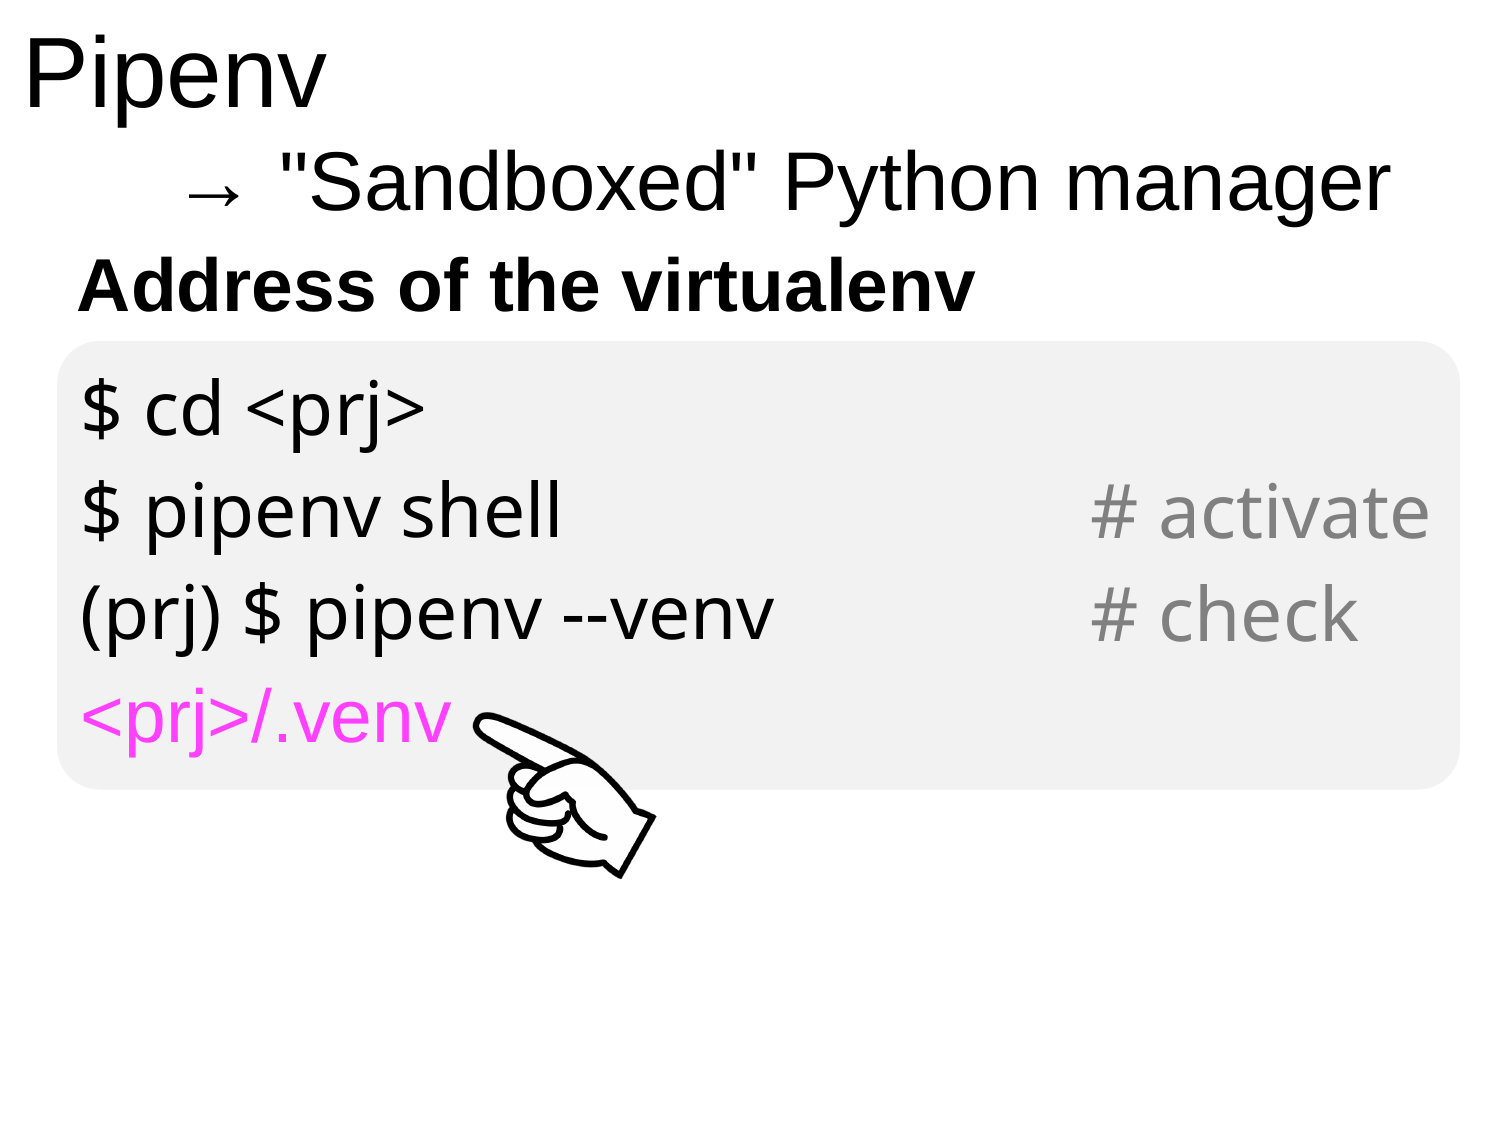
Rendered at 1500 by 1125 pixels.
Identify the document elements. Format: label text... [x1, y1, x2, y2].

text_box Pipenv → "Sandboxed" Python manager [7, 0, 1409, 235]
text_box Address of the virtualenv [62, 229, 1013, 334]
text_box $ cd <prj> $ pipenv shell (prj) $ pipenv --venv <prj>/.venv [66, 352, 790, 868]
text_box [69, 340, 1462, 791]
picture [428, 689, 681, 902]
text_box # activate # check [1075, 456, 1448, 664]
text_box [56, 355, 66, 775]
